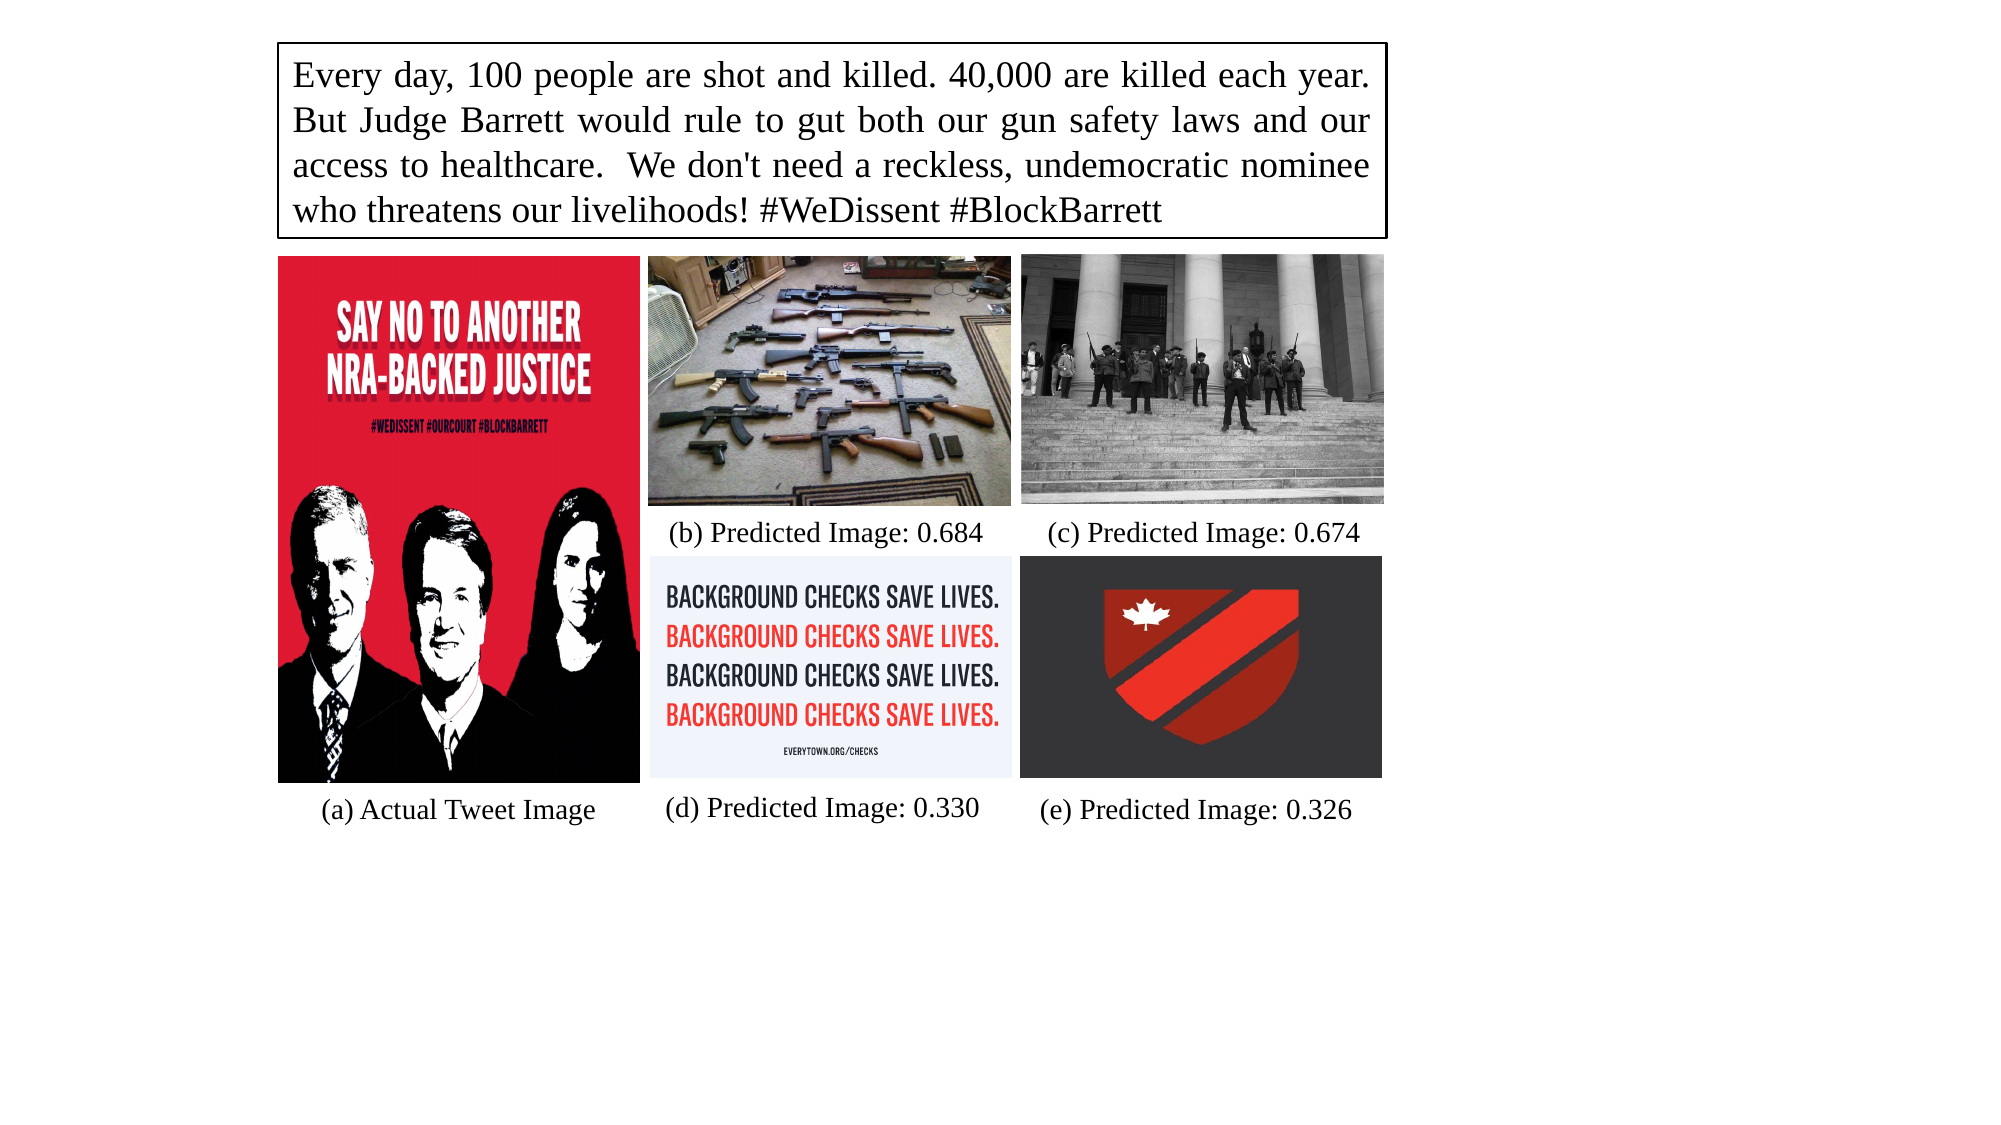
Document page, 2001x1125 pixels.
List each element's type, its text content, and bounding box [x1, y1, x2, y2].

text_box (b) Predicted Image: 0.684 [654, 506, 999, 556]
text_box (a) Actual Tweet Image [306, 783, 619, 833]
text_box Every day, 100 people are shot and killed. 40,000 are killed each year. But Judge Barrett would rule to gut both our gun safety laws and our access to healthcare. We don't need a reckless, undemocratic nominee who threatens our livelihoods! #WeDissent #BlockBarrett [278, 43, 1387, 238]
picture [1021, 254, 1384, 504]
picture [650, 556, 1012, 778]
text_box (e) Predicted Image: 0.326 [1025, 782, 1368, 833]
picture [1019, 556, 1382, 778]
picture [277, 256, 640, 783]
picture [648, 256, 1011, 506]
text_box (d) Predicted Image: 0.330 [650, 781, 996, 831]
text_box (c) Predicted Image: 0.674 [1032, 505, 1376, 556]
